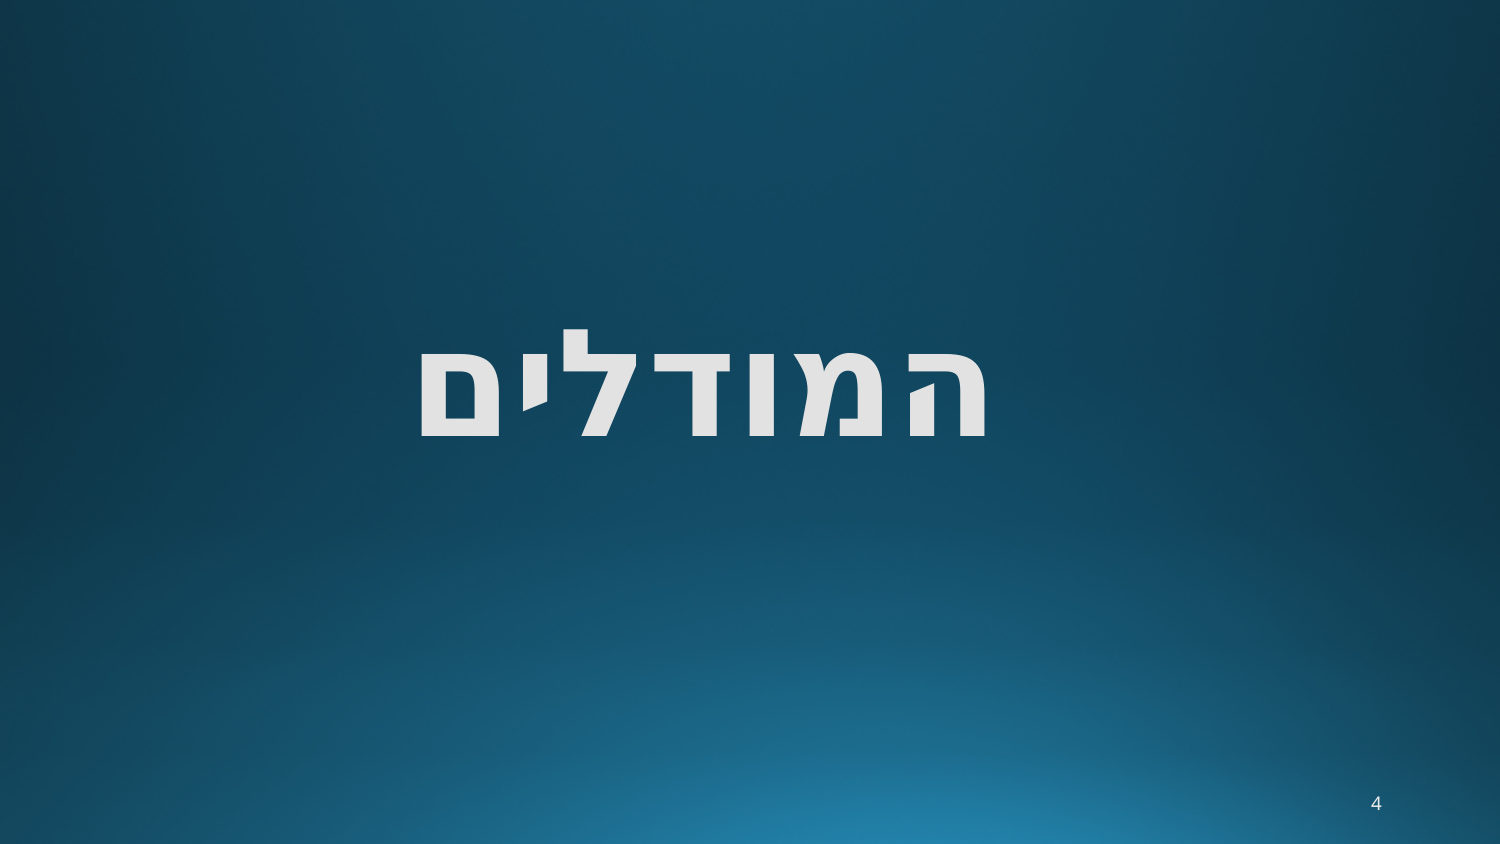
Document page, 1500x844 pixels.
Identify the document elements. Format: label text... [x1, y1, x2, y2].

slide_number 4 [1059, 782, 1397, 827]
title המודלים [0, 299, 1015, 502]
picture [0, 0, 1500, 844]
